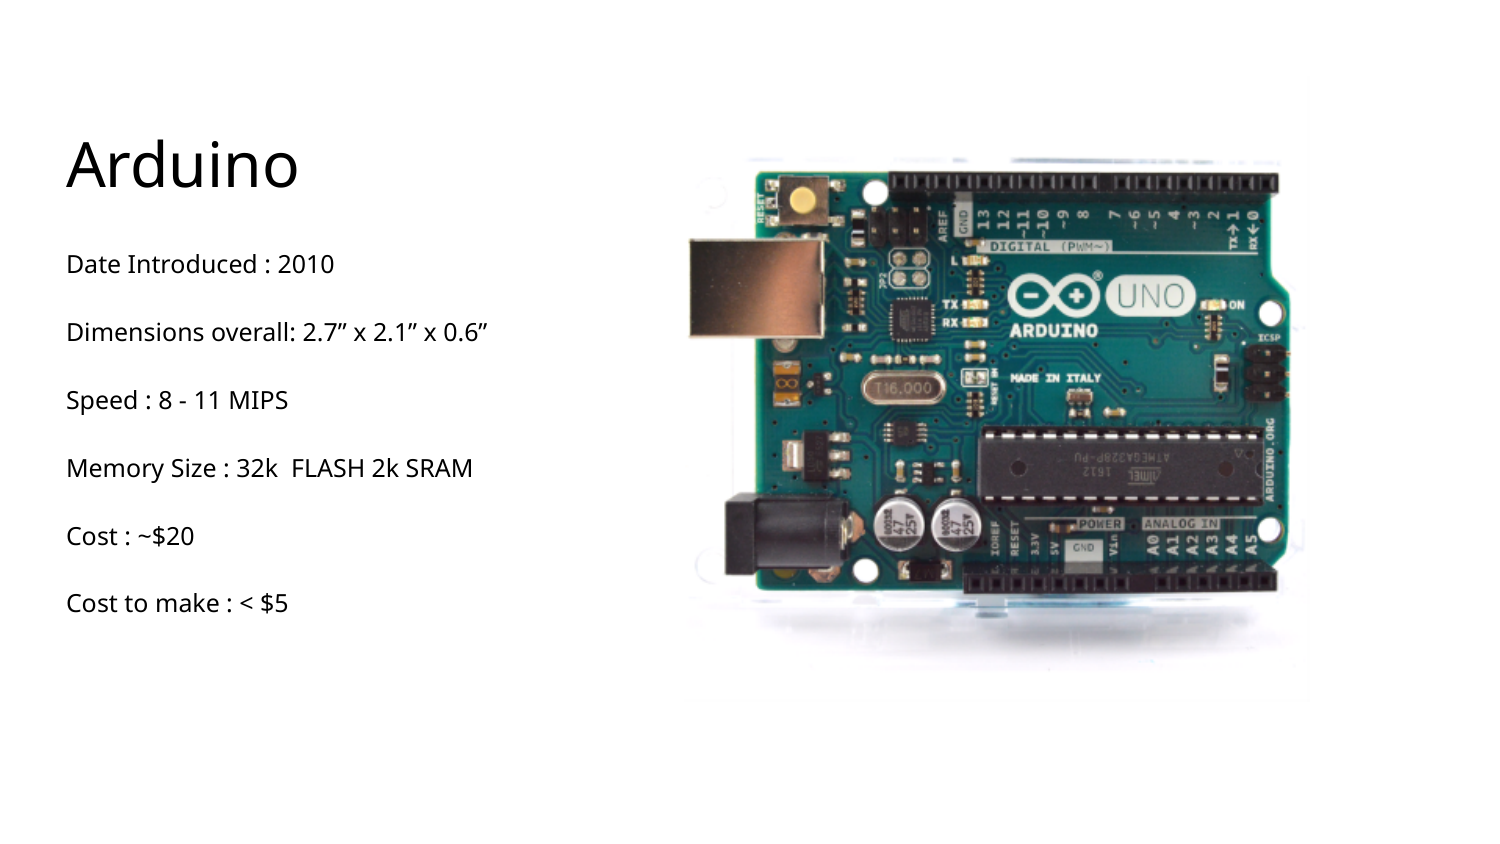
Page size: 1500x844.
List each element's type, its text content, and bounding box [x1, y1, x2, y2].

title Arduino [51, 91, 512, 216]
list Date Introduced : 2010 Dimensions overall: 2.7” x 2.1” x 0.6” Speed : 8 - 11 MIPS Memory Size : 32k FLASH 2k SRAM Cost : ~$20 Cost to make : < $5 [51, 229, 512, 687]
picture [684, 76, 1310, 702]
